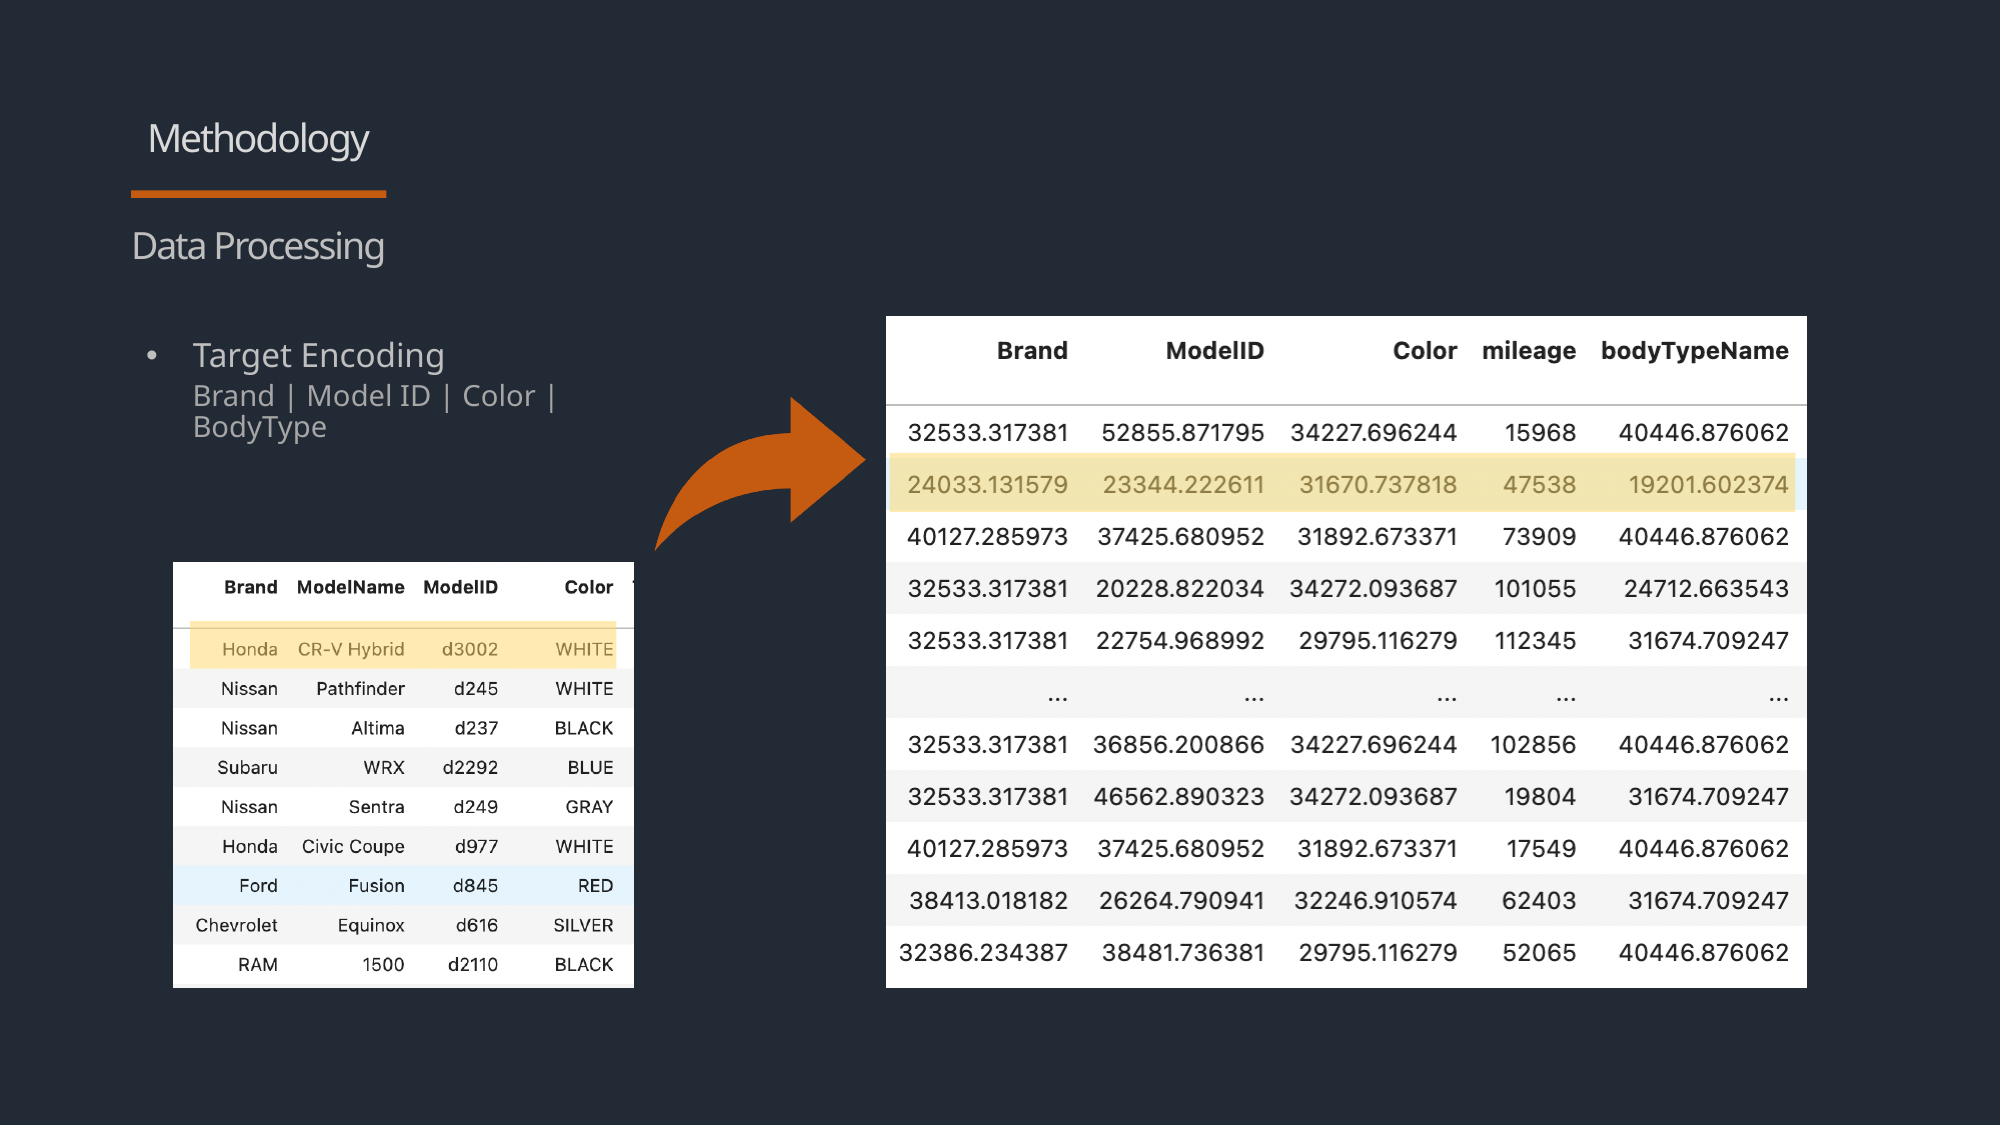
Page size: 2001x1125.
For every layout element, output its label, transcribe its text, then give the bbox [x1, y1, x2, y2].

text_box [130, 189, 387, 199]
picture [173, 316, 1807, 989]
text_box Brand | Model ID | Color | BodyType [177, 372, 633, 453]
title Methodology [120, 100, 397, 181]
text_box Data Processing [87, 207, 430, 288]
text_box Target Encoding [131, 316, 886, 397]
